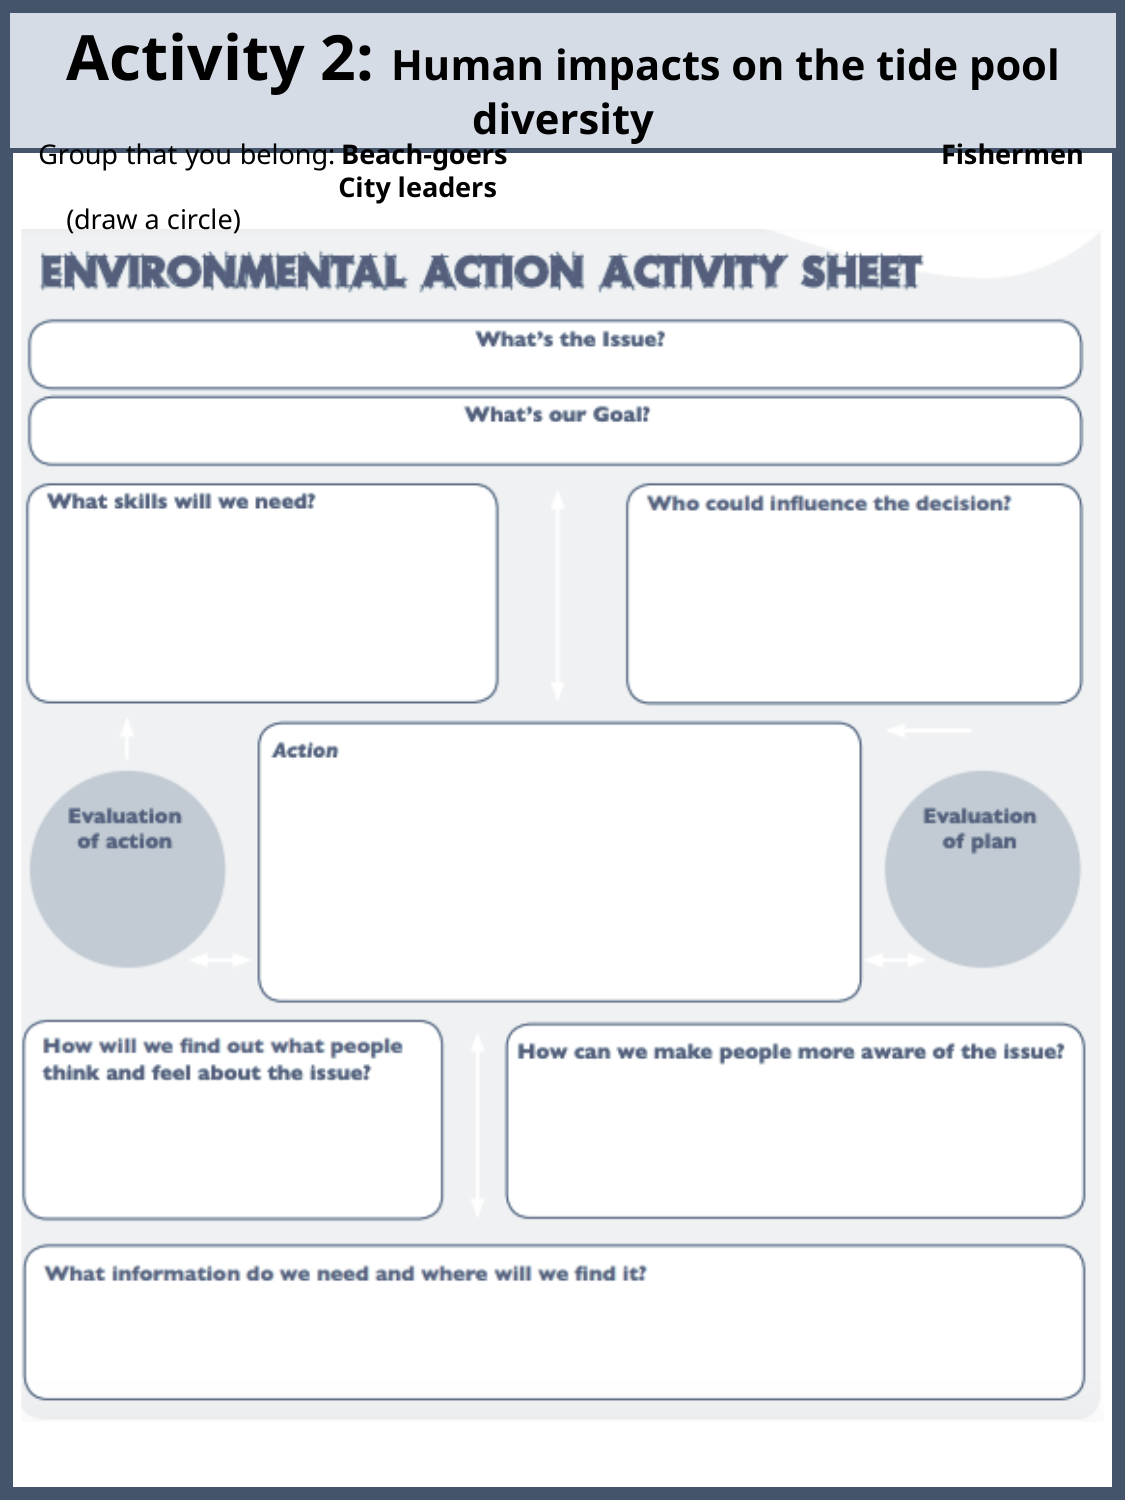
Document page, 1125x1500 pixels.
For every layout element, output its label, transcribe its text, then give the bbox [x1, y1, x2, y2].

text_box [0, 0, 1125, 1500]
text_box Group that you belong: Beach-goers Fishermen City leaders (draw a circle) [23, 130, 1106, 243]
picture [21, 229, 1104, 1422]
text_box Activity 2: Human impacts on the tide pool diversity [7, 10, 1119, 151]
